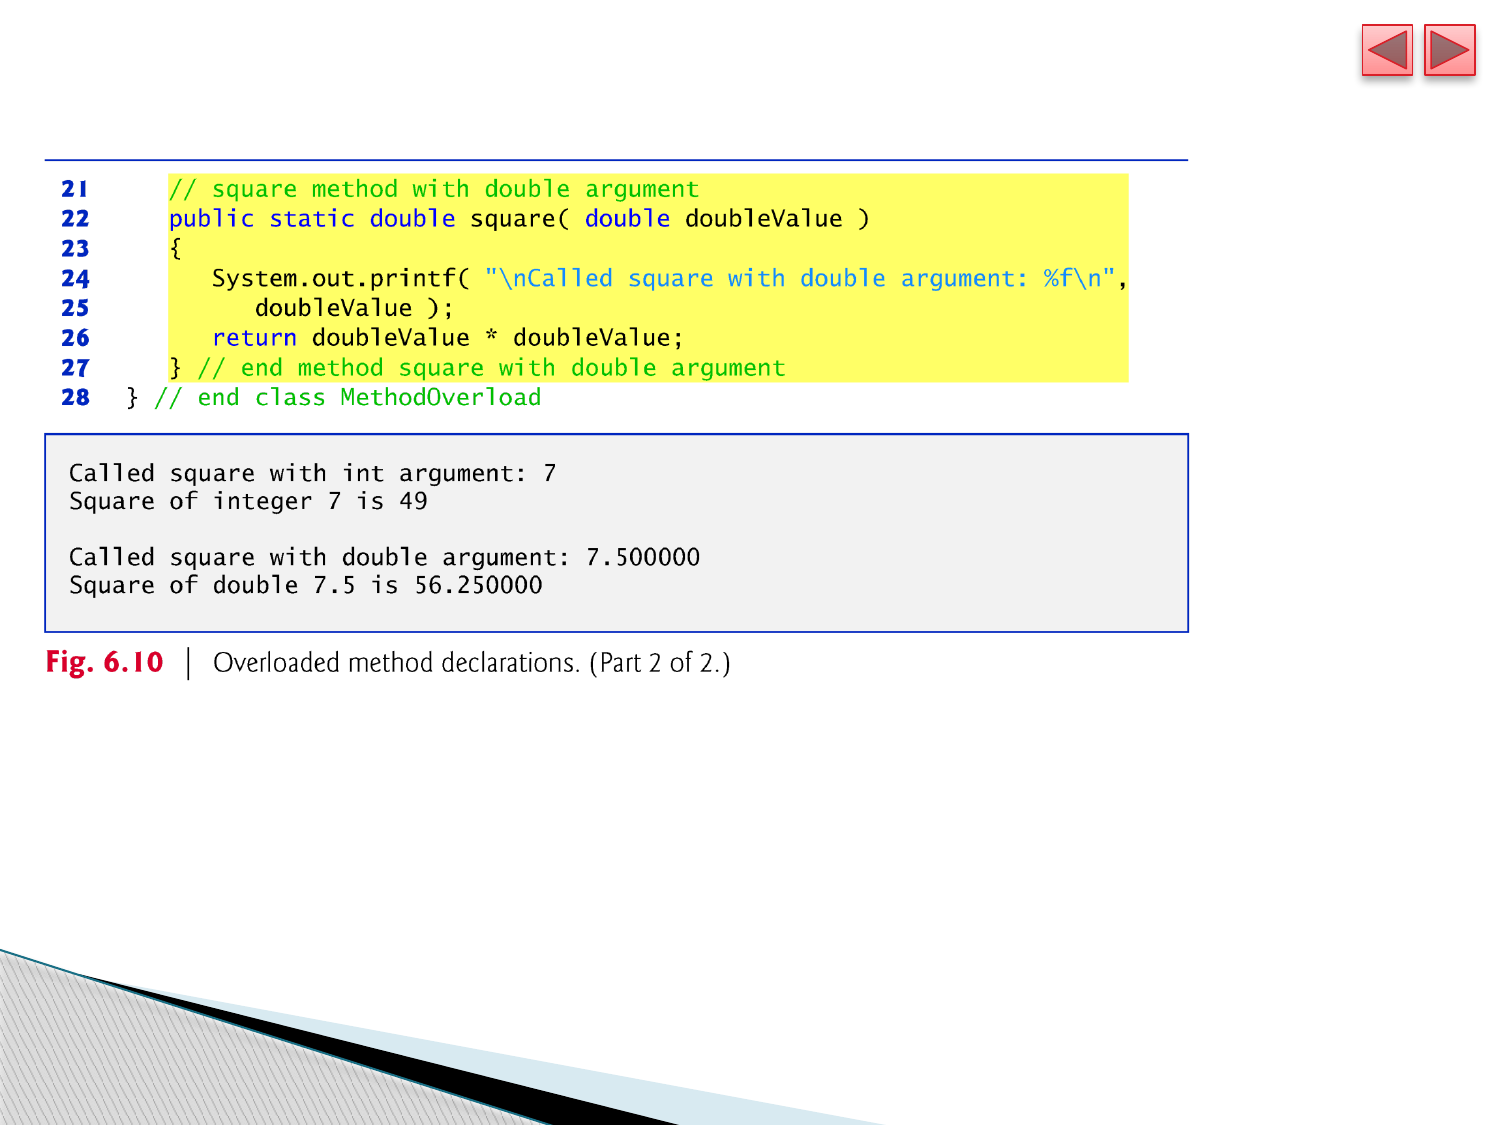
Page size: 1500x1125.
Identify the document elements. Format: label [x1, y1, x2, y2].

picture [0, 106, 1500, 1018]
